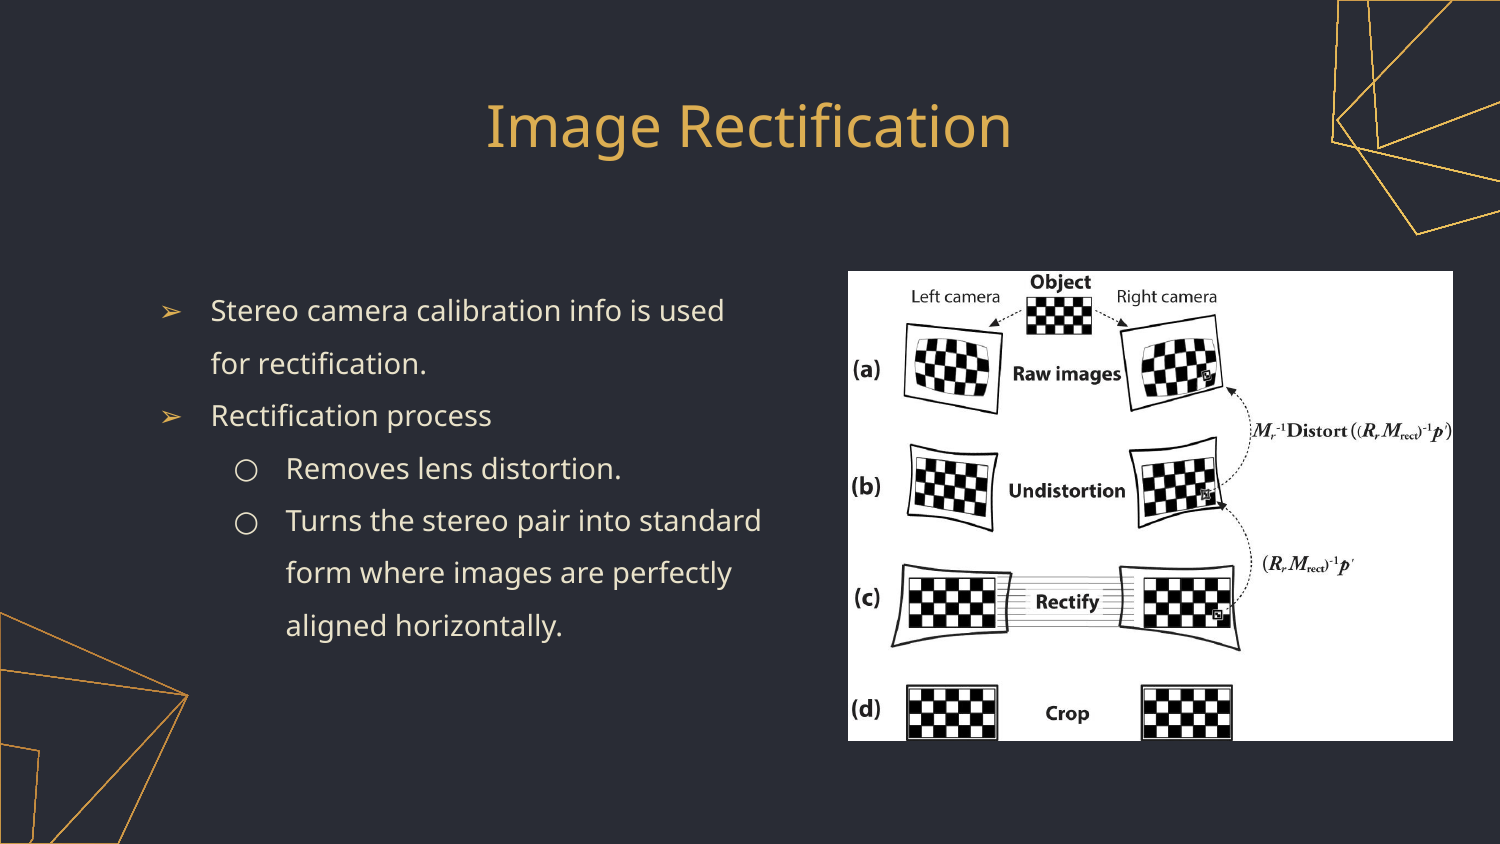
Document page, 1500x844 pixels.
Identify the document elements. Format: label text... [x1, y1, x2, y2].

title Image Rectification [327, 88, 1173, 160]
picture [848, 271, 1454, 742]
subtitle Stereo camera calibration info is used for rectification. Rectification process Removes lens distortion. Turns the stereo pair into standard form where images are perfectly aligned horizontally. [120, 235, 780, 735]
